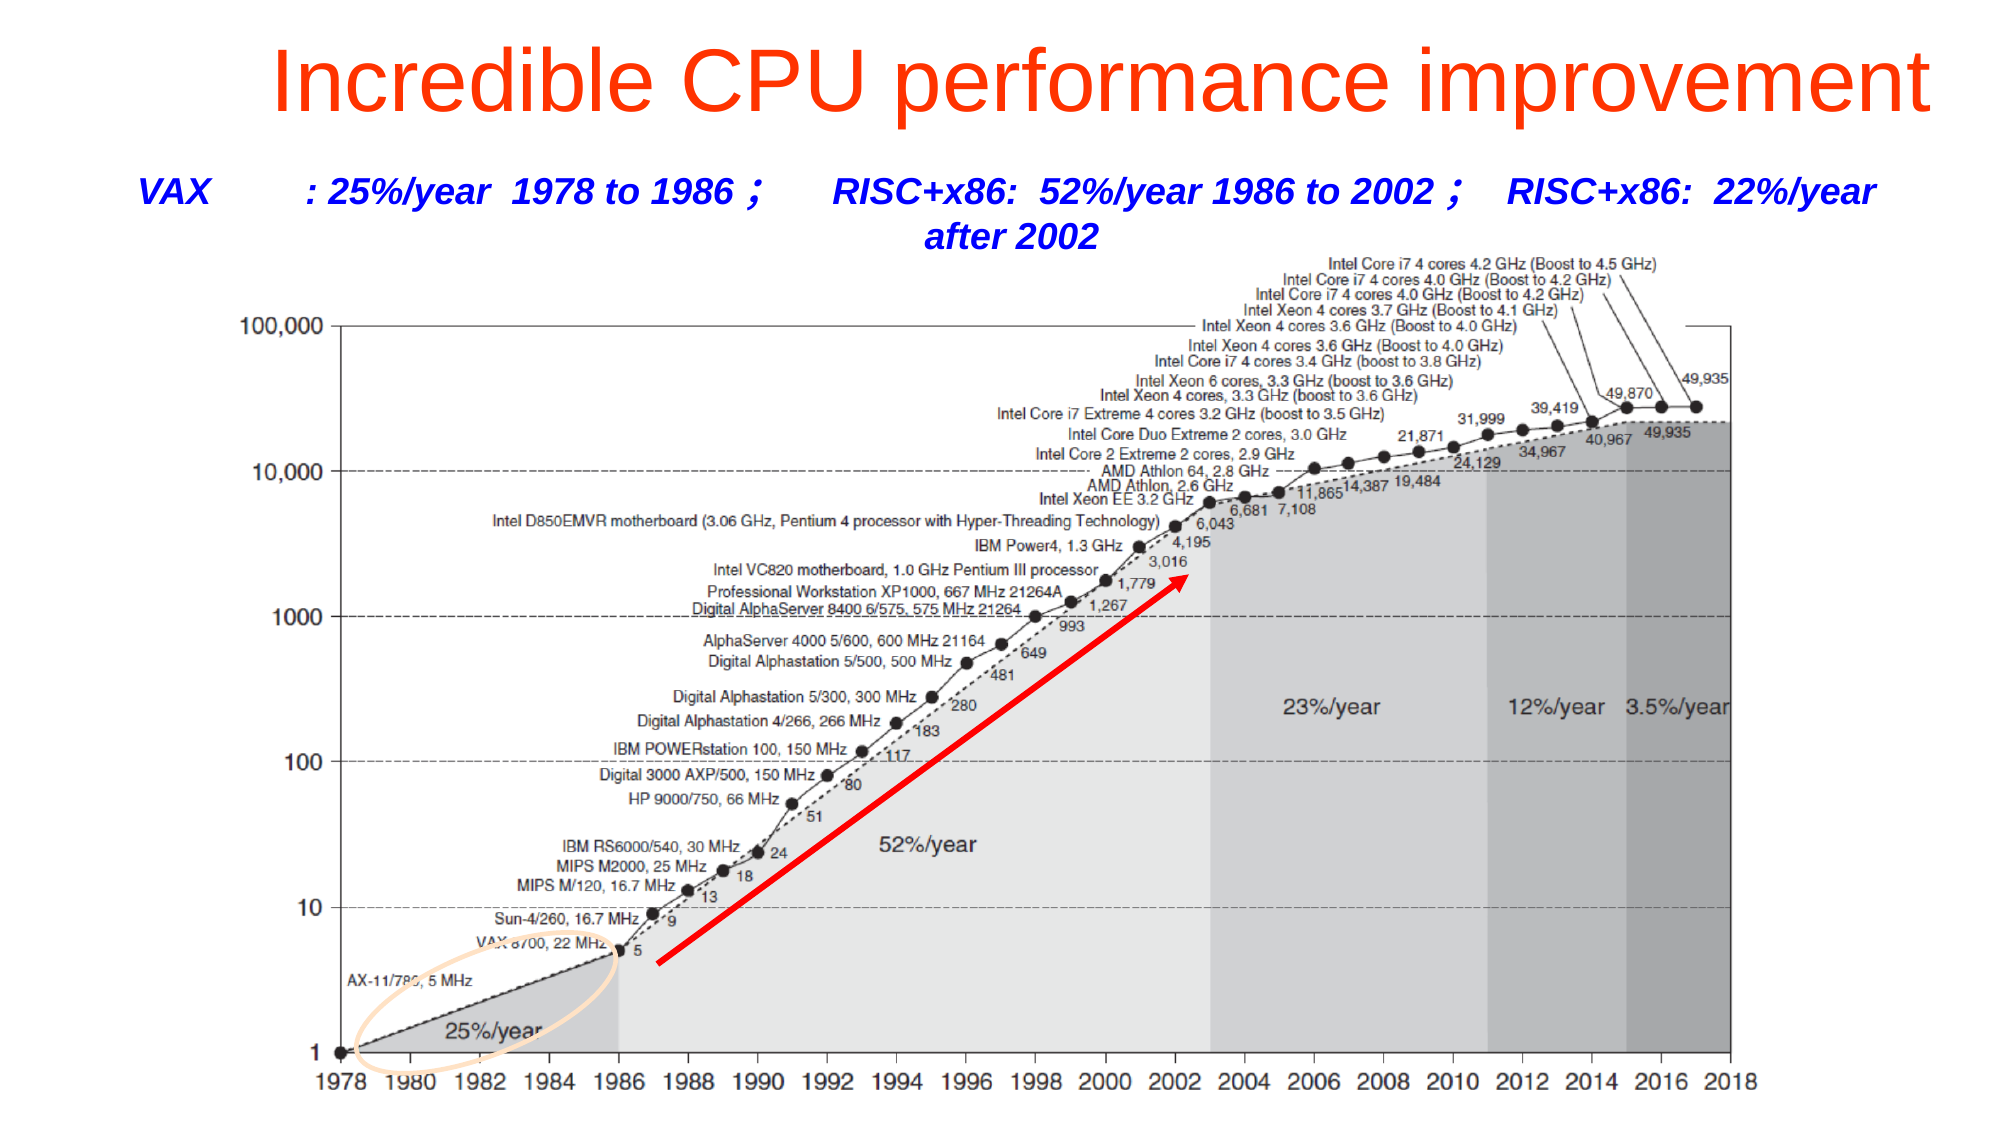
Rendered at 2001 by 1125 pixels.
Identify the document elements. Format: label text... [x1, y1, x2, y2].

picture [231, 244, 1769, 1103]
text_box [657, 574, 1190, 965]
title Incredible CPU performance improvement [255, 12, 1957, 139]
text_box VAX : 25%/year 1978 to 1986； RISC+x86: 52%/year 1986 to 2002； RISC+x86: 22%/year after 2002 [114, 159, 1910, 265]
